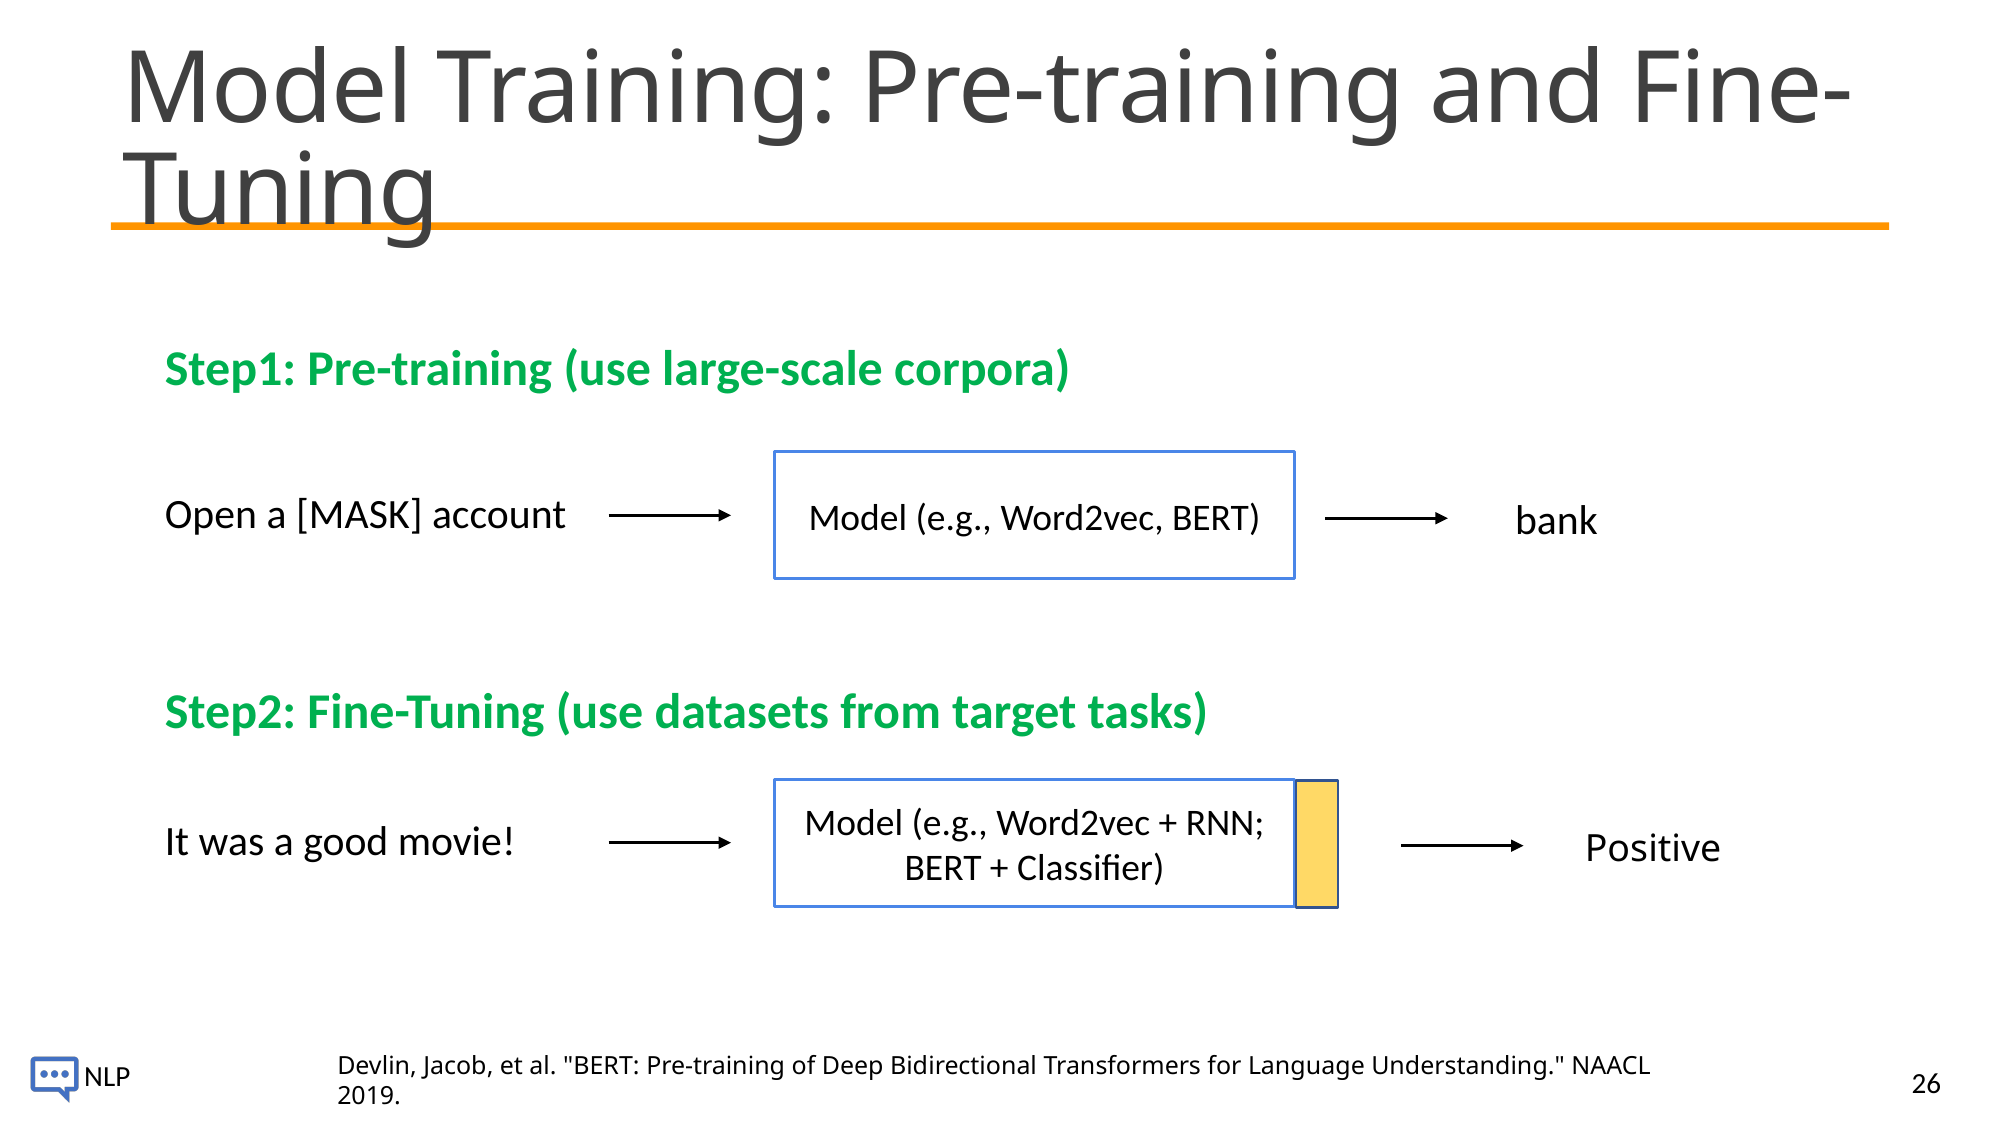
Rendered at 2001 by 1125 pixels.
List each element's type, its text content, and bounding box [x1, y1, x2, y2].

text_box Model (e.g., Word2vec, BERT) [774, 451, 1295, 579]
text_box Model (e.g., Word2vec + RNN; BERT + Classifier) [774, 779, 1295, 907]
picture [23, 1047, 86, 1110]
text_box bank [1500, 485, 1617, 551]
text_box Devlin, Jacob, et al. "BERT: Pre-training of Deep Bidirectional Transformers for Language Understanding." NAACL 2019. [322, 1034, 1681, 1125]
text_box It was a good movie! [150, 806, 593, 872]
text_box Open a [MASK] account [150, 479, 593, 544]
title Model Training: Pre-training and Fine-Tuning [107, 58, 1899, 228]
text_box Step2: Fine-Tuning (use datasets from target tasks) [149, 670, 1233, 746]
text_box [1295, 779, 1339, 909]
slide_number 26 [1740, 1052, 1957, 1113]
text_box Step1: Pre-training (use large-scale corpora) [150, 328, 1123, 404]
text_box Positive [1553, 816, 1753, 877]
